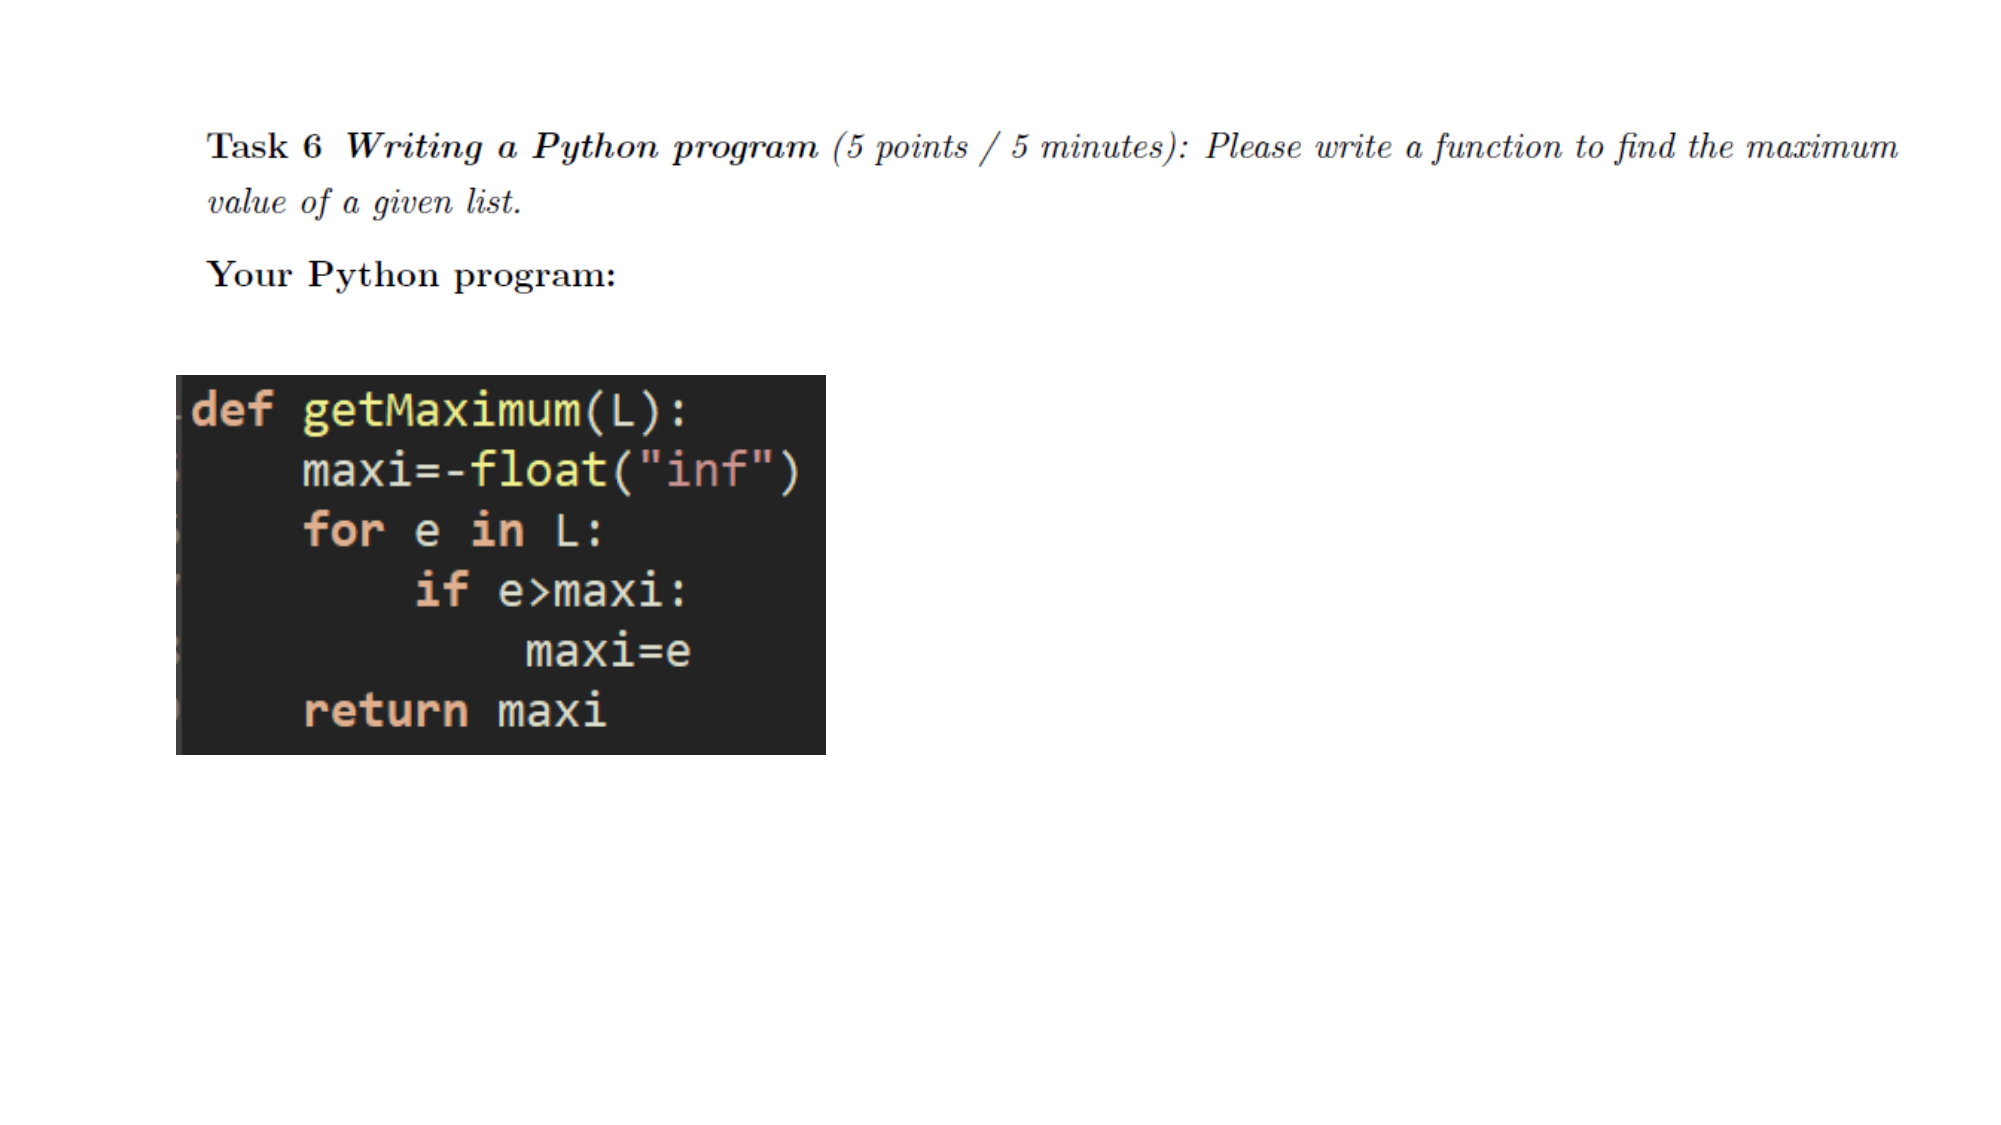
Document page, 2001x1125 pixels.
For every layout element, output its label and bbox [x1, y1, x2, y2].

picture [176, 88, 1920, 755]
